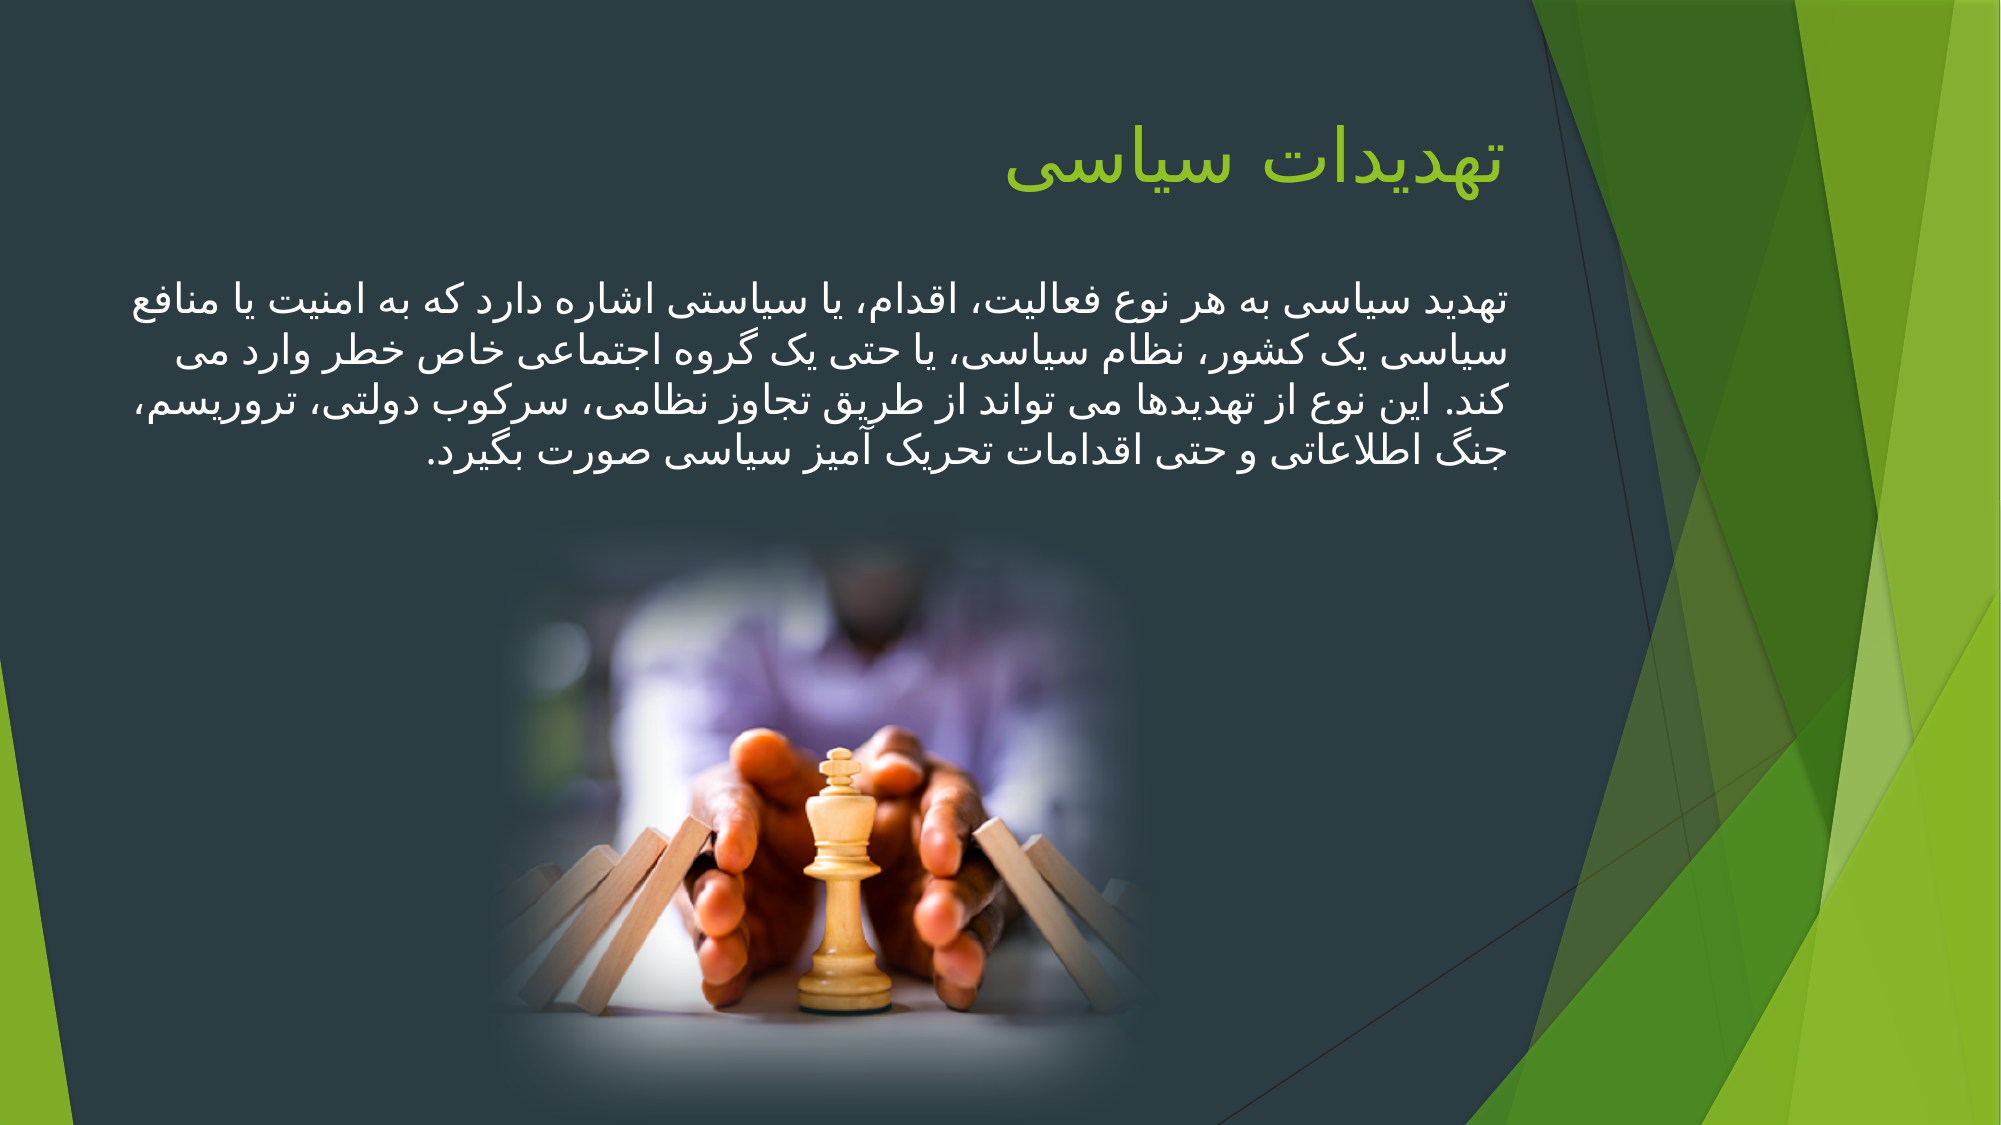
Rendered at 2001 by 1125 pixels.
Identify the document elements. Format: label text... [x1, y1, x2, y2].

title تهدیدات سیاسی [111, 99, 1522, 317]
list تهدید سیاسی به هر نوع فعالیت، اقدام، یا سیاستی اشاره دارد که به امنیت یا منافع سیاسی یک کشور، نظام سیاسی، یا حتی یک گروه اجتماعی خاص خطر وارد می ‌کند. این نوع از تهدیدها می ‌تواند از طریق تجاوز نظامی، سرکوب دولتی، تروریسم، جنگ اطلاعاتی و حتی اقدامات تحریک ‌آمیز سیاسی صورت بگیرد. [114, 264, 1525, 902]
picture [478, 509, 1162, 1125]
